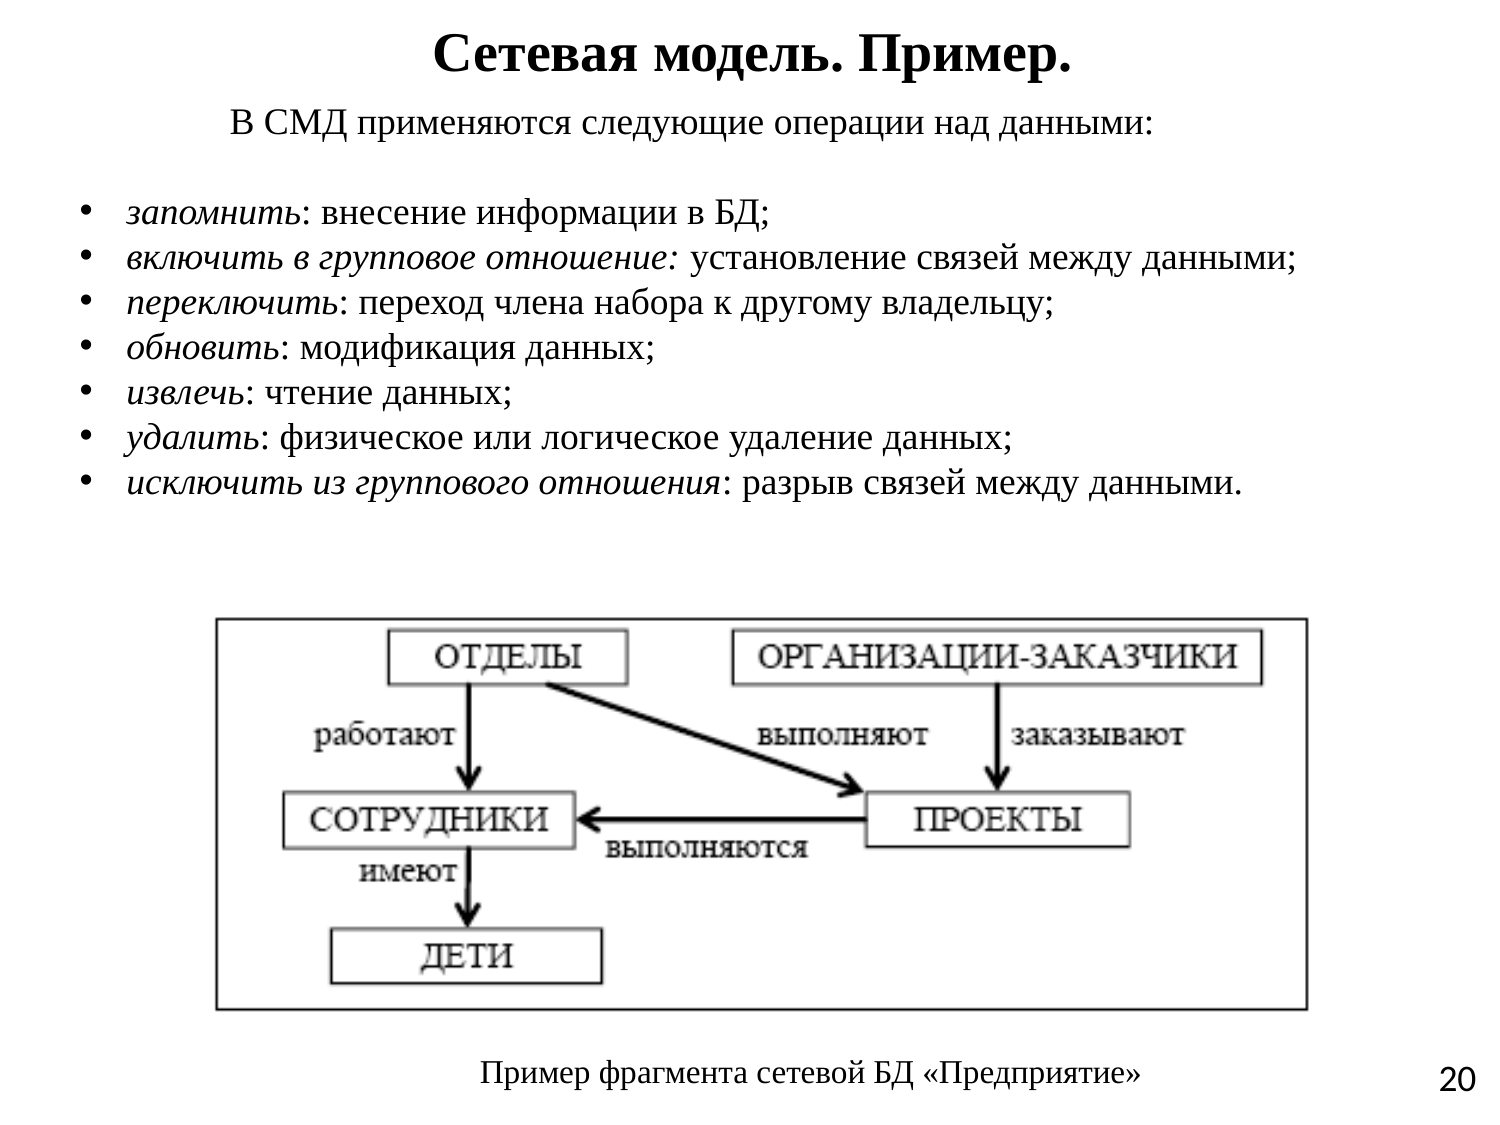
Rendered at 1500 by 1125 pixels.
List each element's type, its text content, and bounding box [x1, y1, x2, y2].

text_box В СМД применяются следующие операции над данными: запомнить: внесение информации в БД; включить в групповое отношение: установление связей между данными; переключить: переход члена набора к другому владельцу; обновить: модификация данных; извлечь: чтение данных; удалить: физическое или логическое удаление данных; исключить из группового отношения: разрыв связей между данными. [64, 89, 1448, 510]
text_box 20 [1423, 1046, 1492, 1107]
picture [208, 609, 1317, 1022]
title Сетевая модель. Пример. [32, 7, 1473, 90]
text_box Пример фрагмента сетевой БД «Предприятие» [465, 1042, 1159, 1098]
